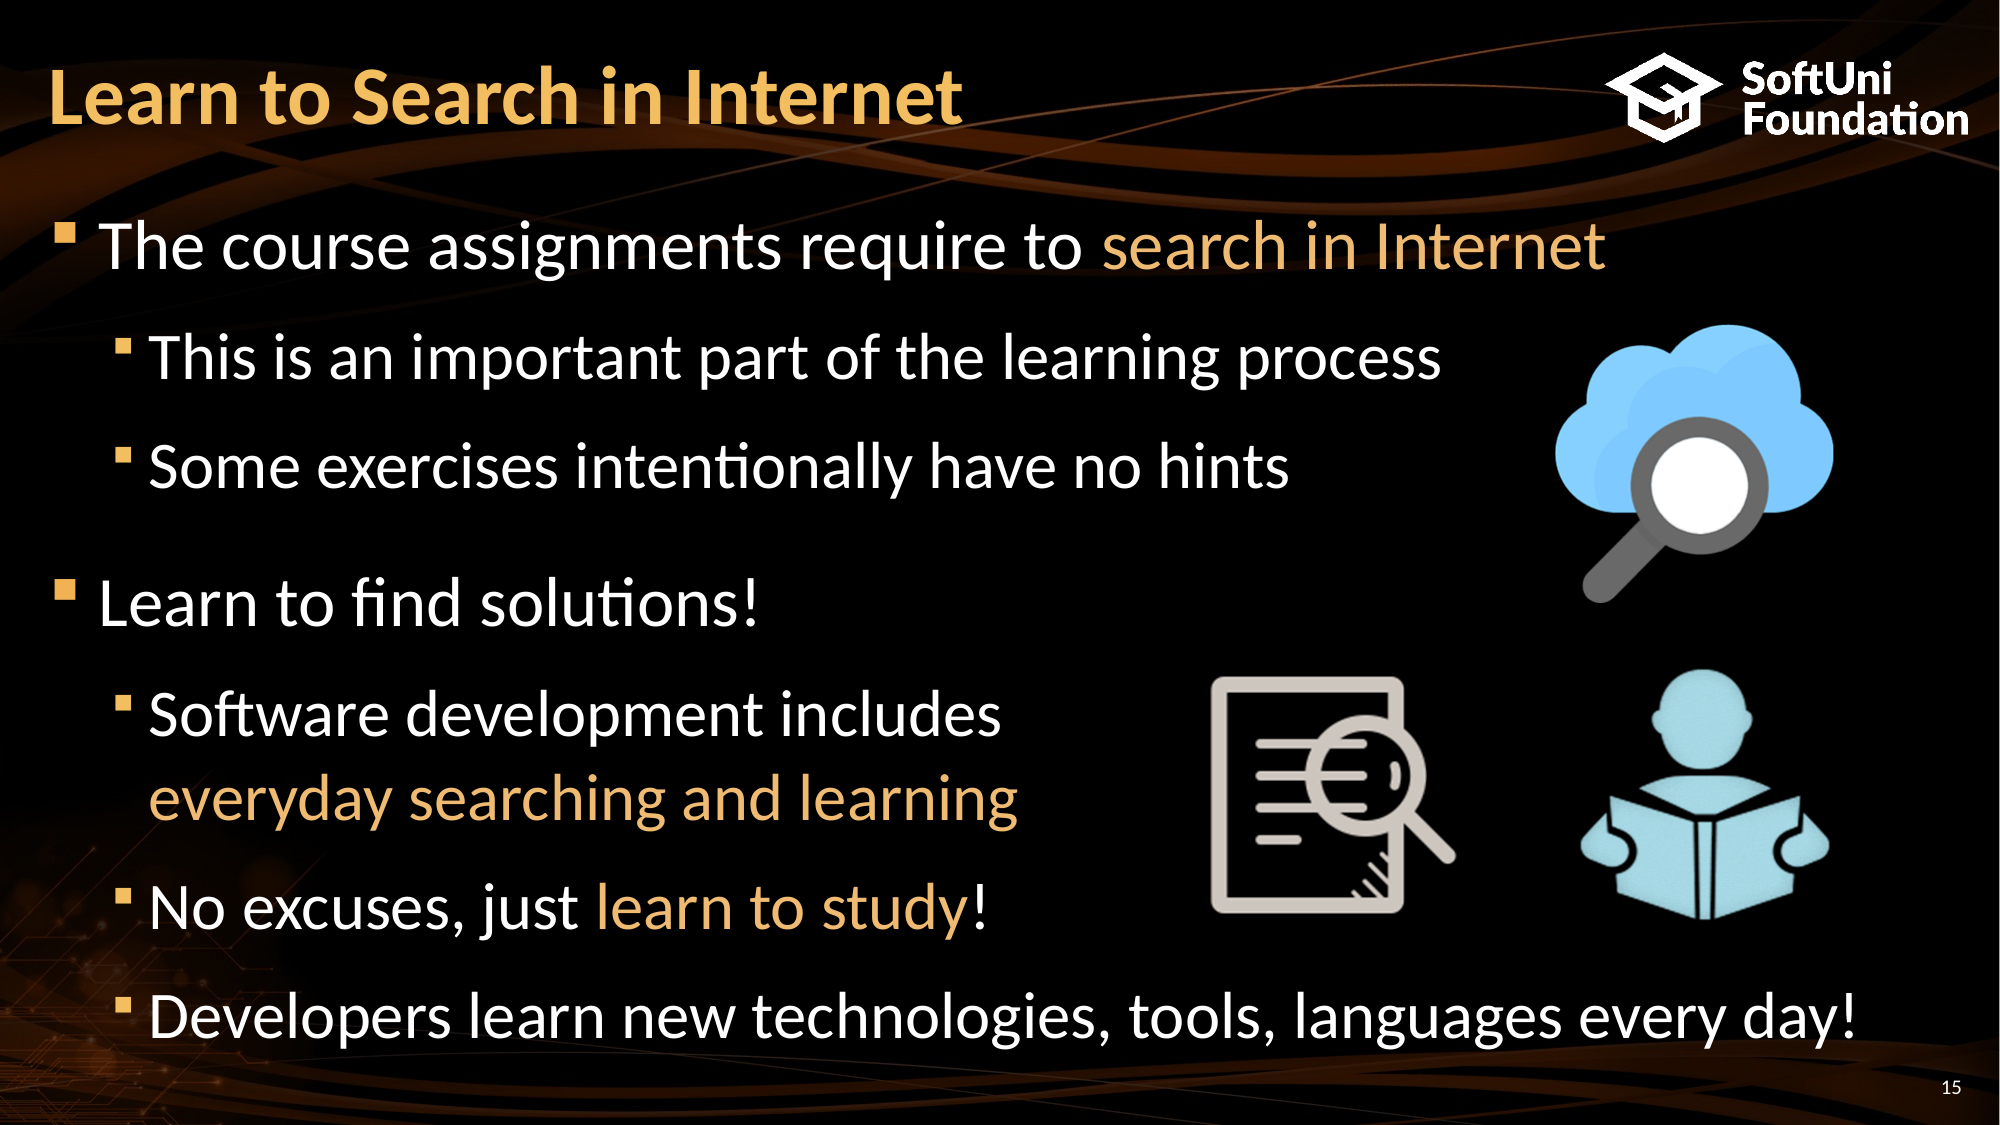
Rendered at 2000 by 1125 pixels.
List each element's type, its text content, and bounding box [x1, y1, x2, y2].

picture [0, 0, 2000, 1125]
list The course assignments require to search in Internet This is an important part of the learning process Some exercises intentionally have no hints Learn to find solutions! Software development includes everyday searching and learning No excuses, just learn to study! Developers learn new technologies, tools, languages every day! [31, 188, 1968, 1103]
title Learn to Search in Internet [30, 6, 1602, 189]
